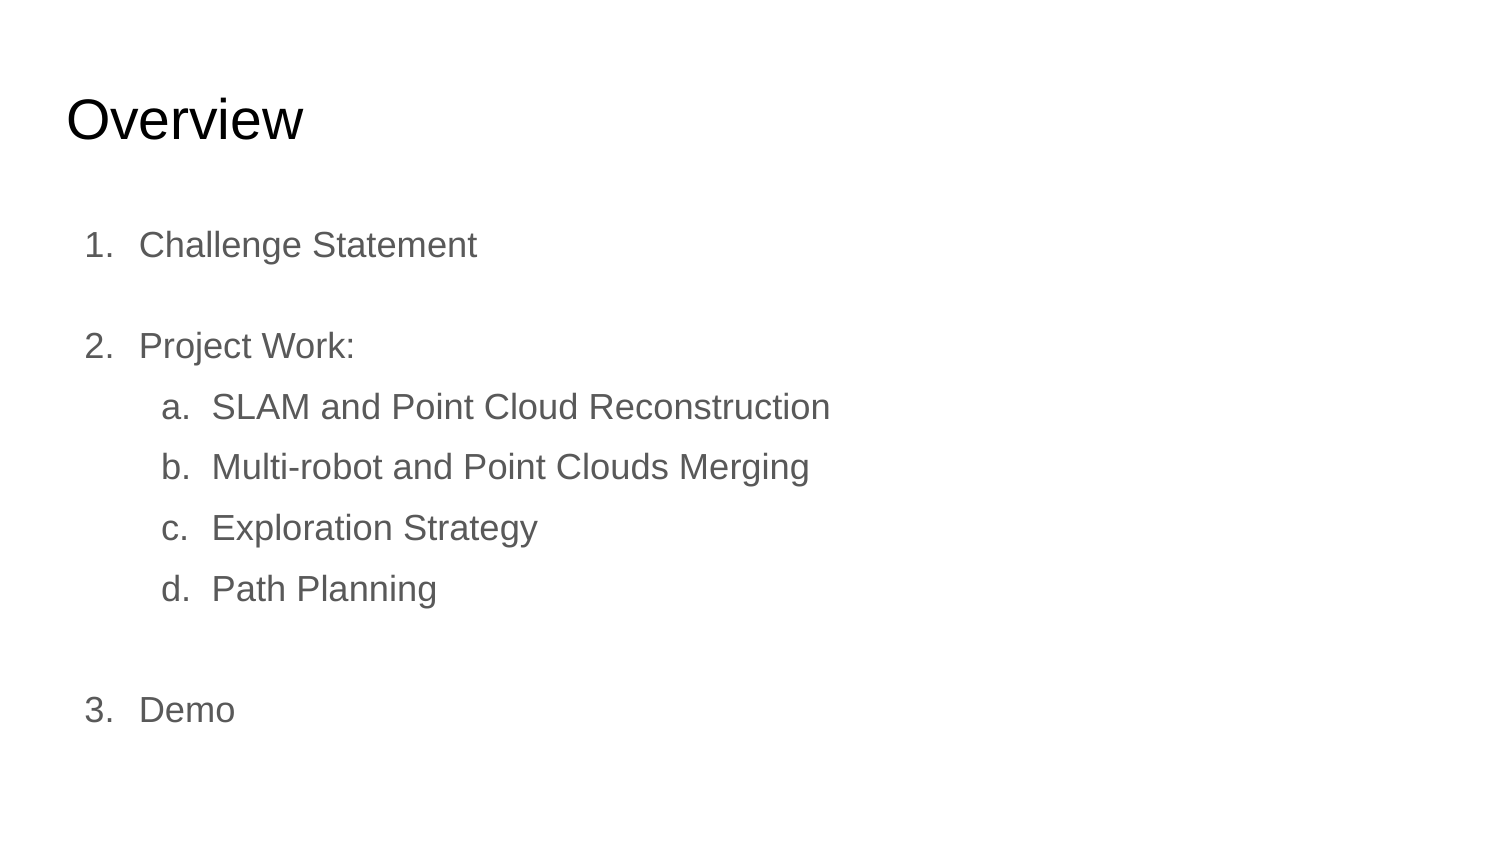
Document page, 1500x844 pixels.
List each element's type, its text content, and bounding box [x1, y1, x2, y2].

list Challenge Statement Project Work: SLAM and Point Cloud Reconstruction Multi-robot and Point Clouds Merging Exploration Strategy Path Planning Demo [51, 189, 1449, 750]
title Overview [51, 72, 1449, 167]
